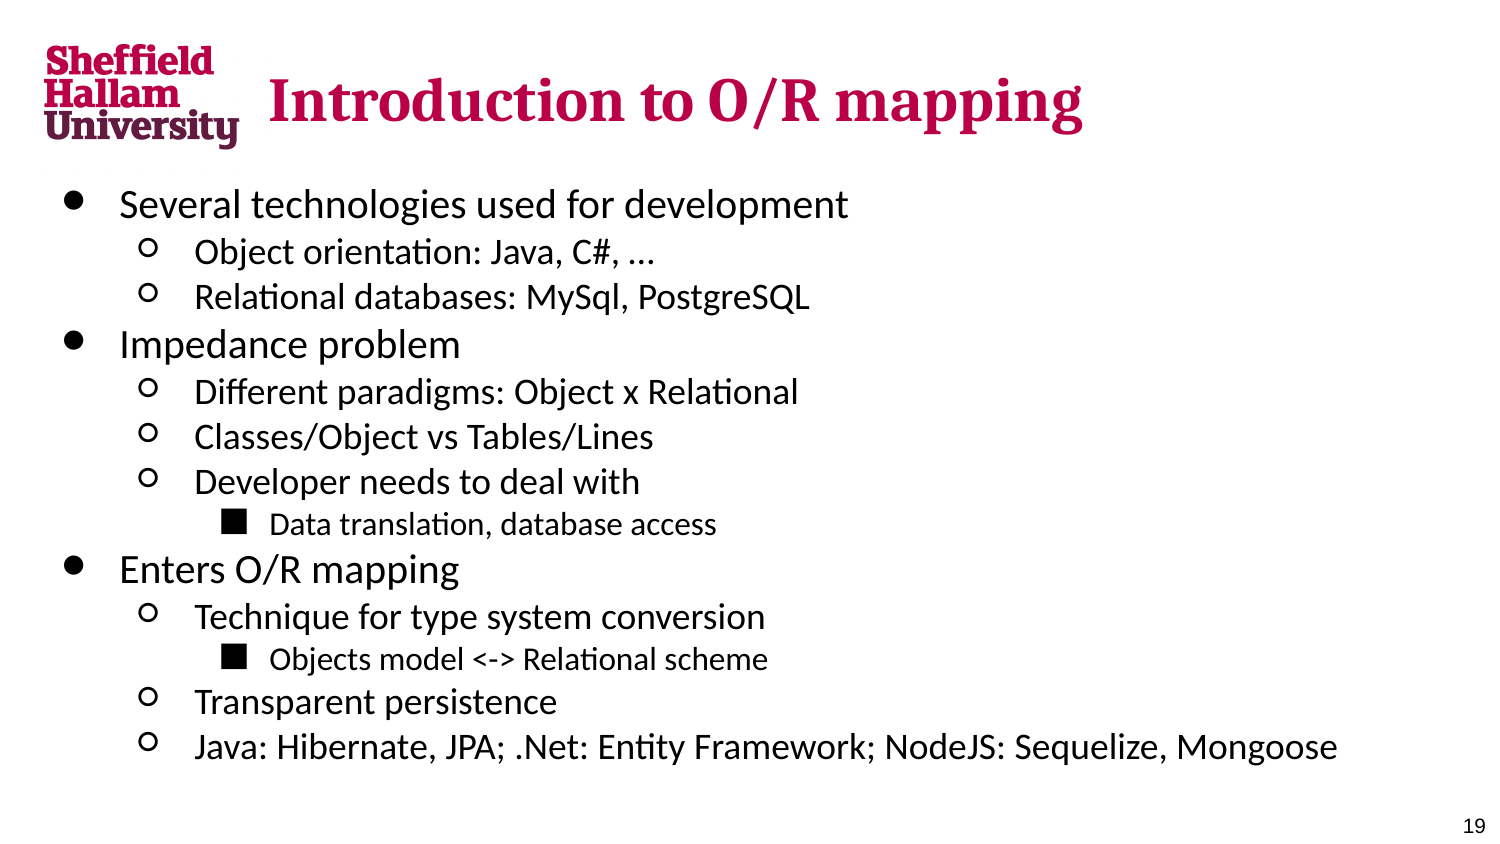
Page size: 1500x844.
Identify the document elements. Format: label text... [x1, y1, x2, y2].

slide_number 19 [1448, 799, 1500, 844]
list Several technologies used for development Object orientation: Java, C#, … Relational databases: MySql, PostgreSQL Impedance problem Different paradigms: Object x Relational Classes/Object vs Tables/Lines Developer needs to deal with Data translation, database access Enters O/R mapping Technique for type system conversion Objects model <-> Relational scheme Transparent persistence Java: Hibernate, JPA; .Net: Entity Framework; NodeJS: Sequelize, Mongoose [44, 177, 1456, 800]
picture [16, 22, 267, 171]
title Introduction to O/R mapping [268, 44, 1449, 148]
